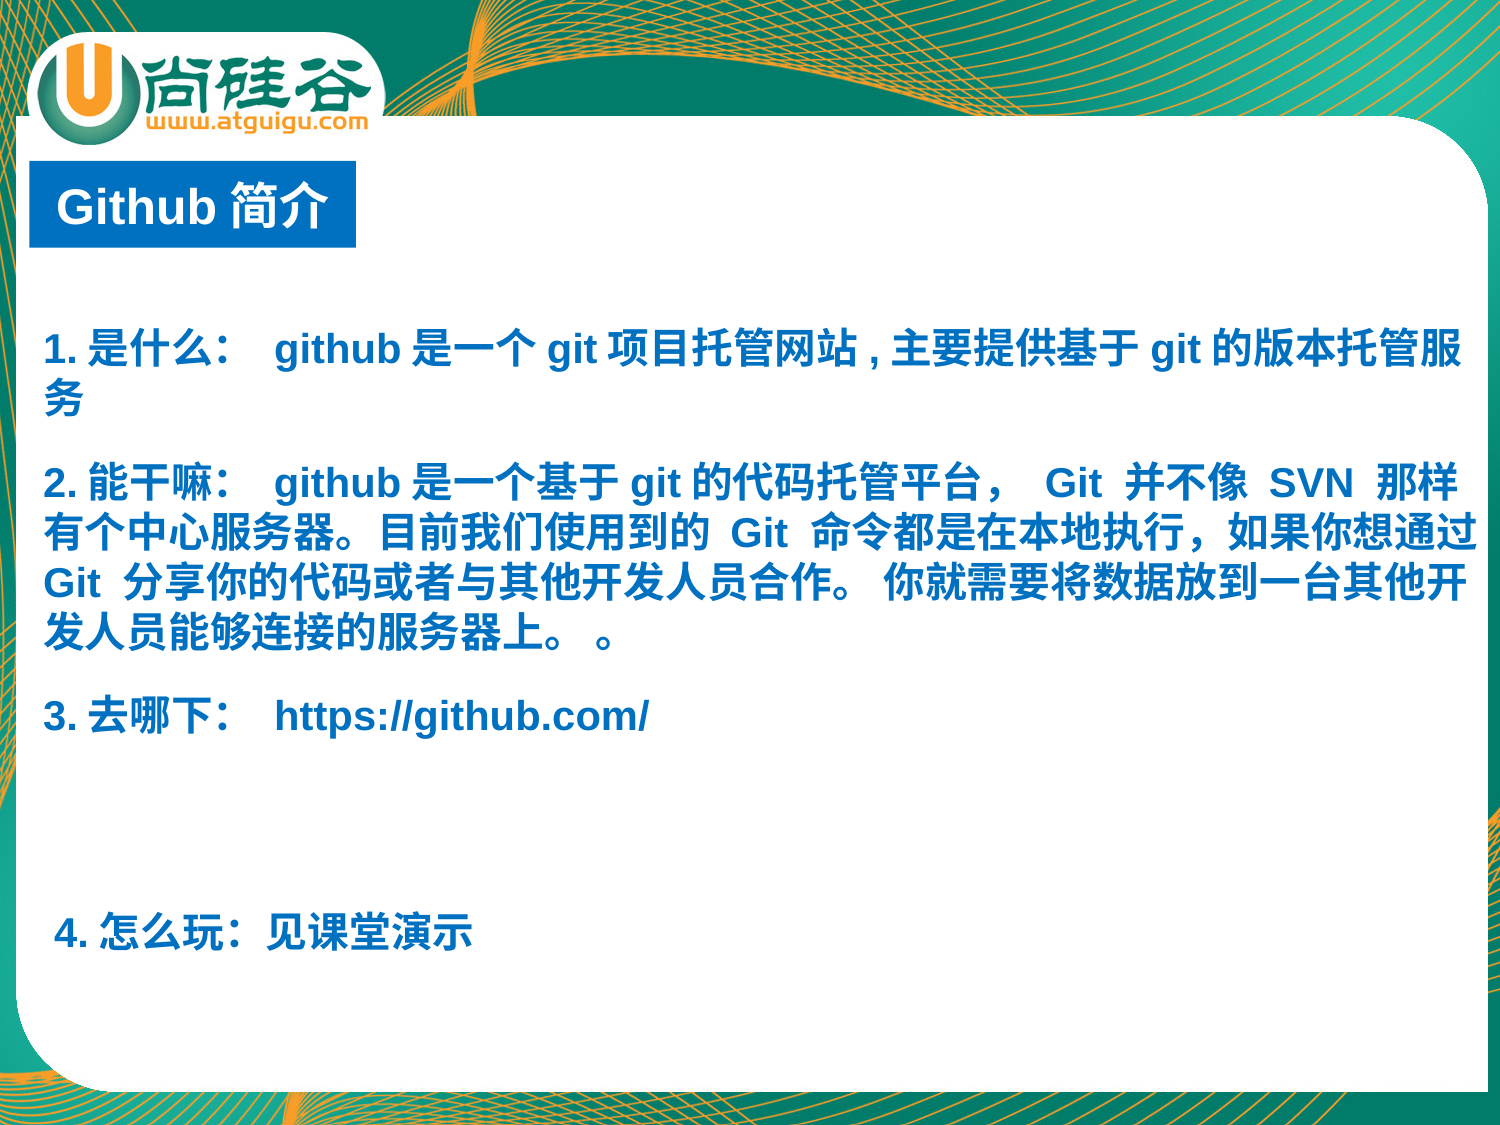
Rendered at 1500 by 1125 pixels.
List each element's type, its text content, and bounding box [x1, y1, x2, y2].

text_box 4.怎么玩：见课堂演示 [39, 898, 743, 964]
picture [0, 0, 1500, 1125]
text_box 1.是什么： github是一个git项目托管网站,主要提供基于git的版本托管服务 [28, 314, 1500, 430]
text_box 3.去哪下： https://github.com/ [28, 681, 732, 747]
text_box Github简介 [27, 159, 358, 250]
text_box 2.能干嘛： github是一个基于git的代码托管平台， Git 并不像 SVN 那样有个中心服务器。目前我们使用到的 Git 命令都是在本地执行，如果你想通过 Git 分享你的代码或者与其他开发人员合作。 你就需要将数据放到一台其他开发人员能够连接的服务器上。 。 [28, 448, 1500, 664]
